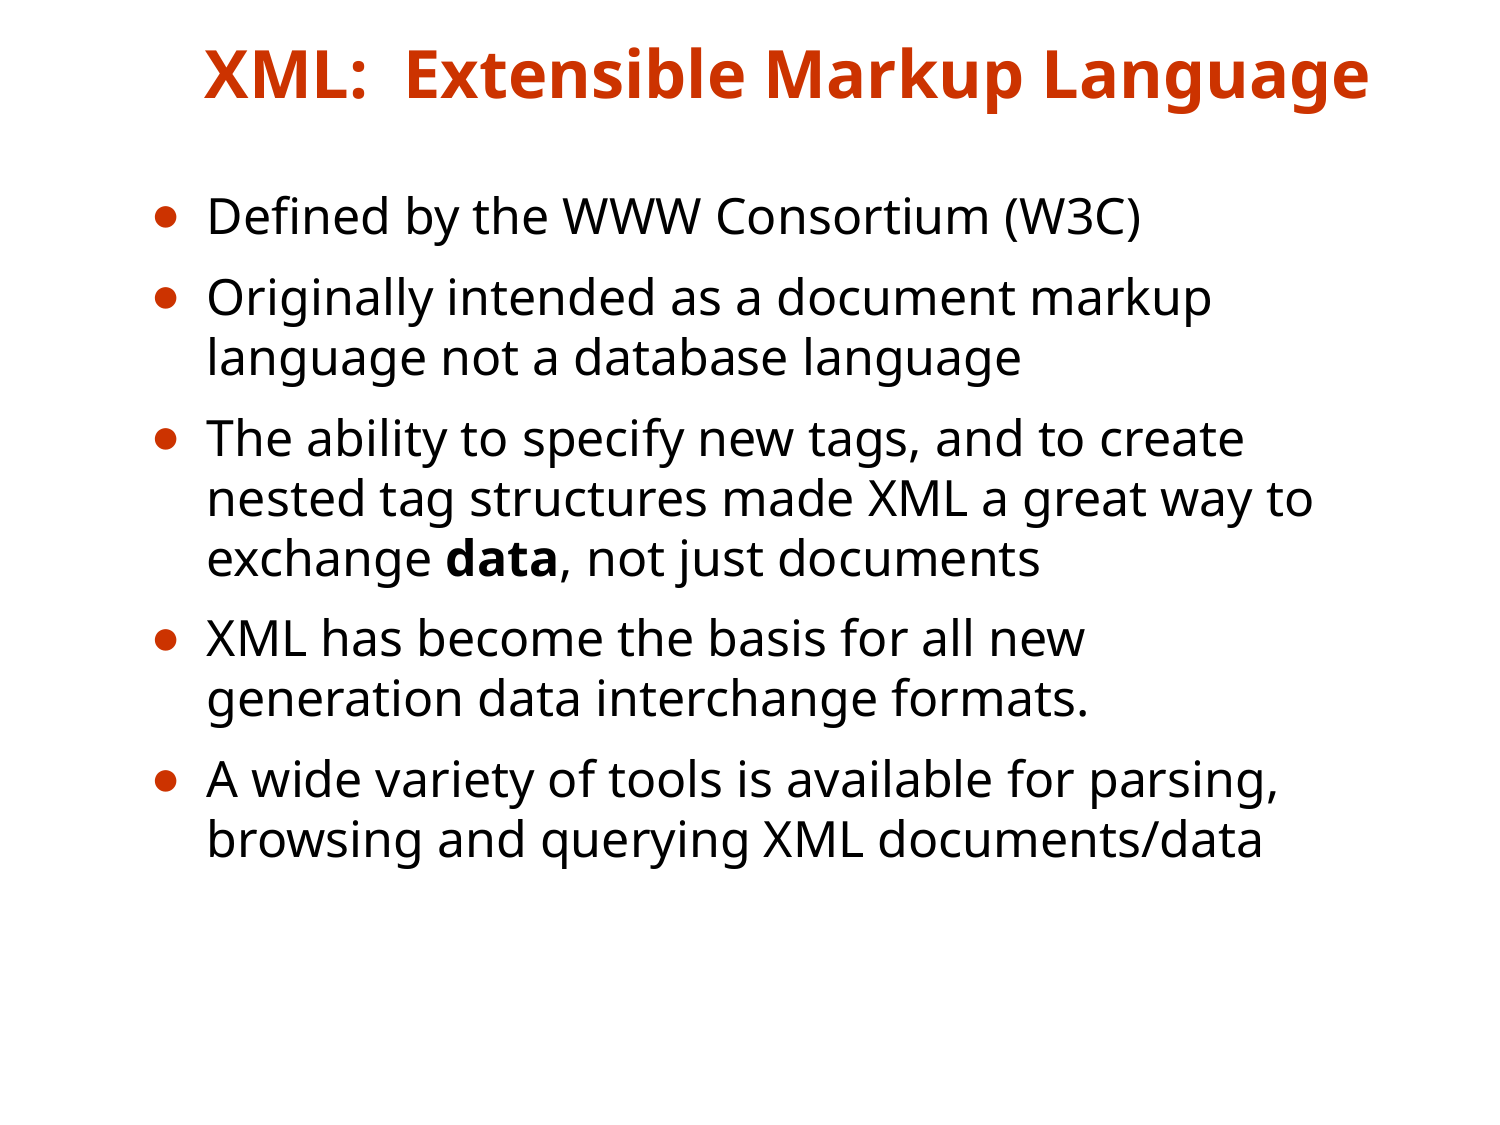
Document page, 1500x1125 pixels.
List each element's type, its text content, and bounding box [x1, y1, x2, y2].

title XML: Extensible Markup Language [126, 19, 1451, 120]
list Defined by the WWW Consortium (W3C) Originally intended as a document markup language not a database language The ability to specify new tags, and to create nested tag structures made XML a great way to exchange data, not just documents XML has become the basis for all new generation data interchange formats. A wide variety of tools is available for parsing, browsing and querying XML documents/data [135, 176, 1336, 1025]
